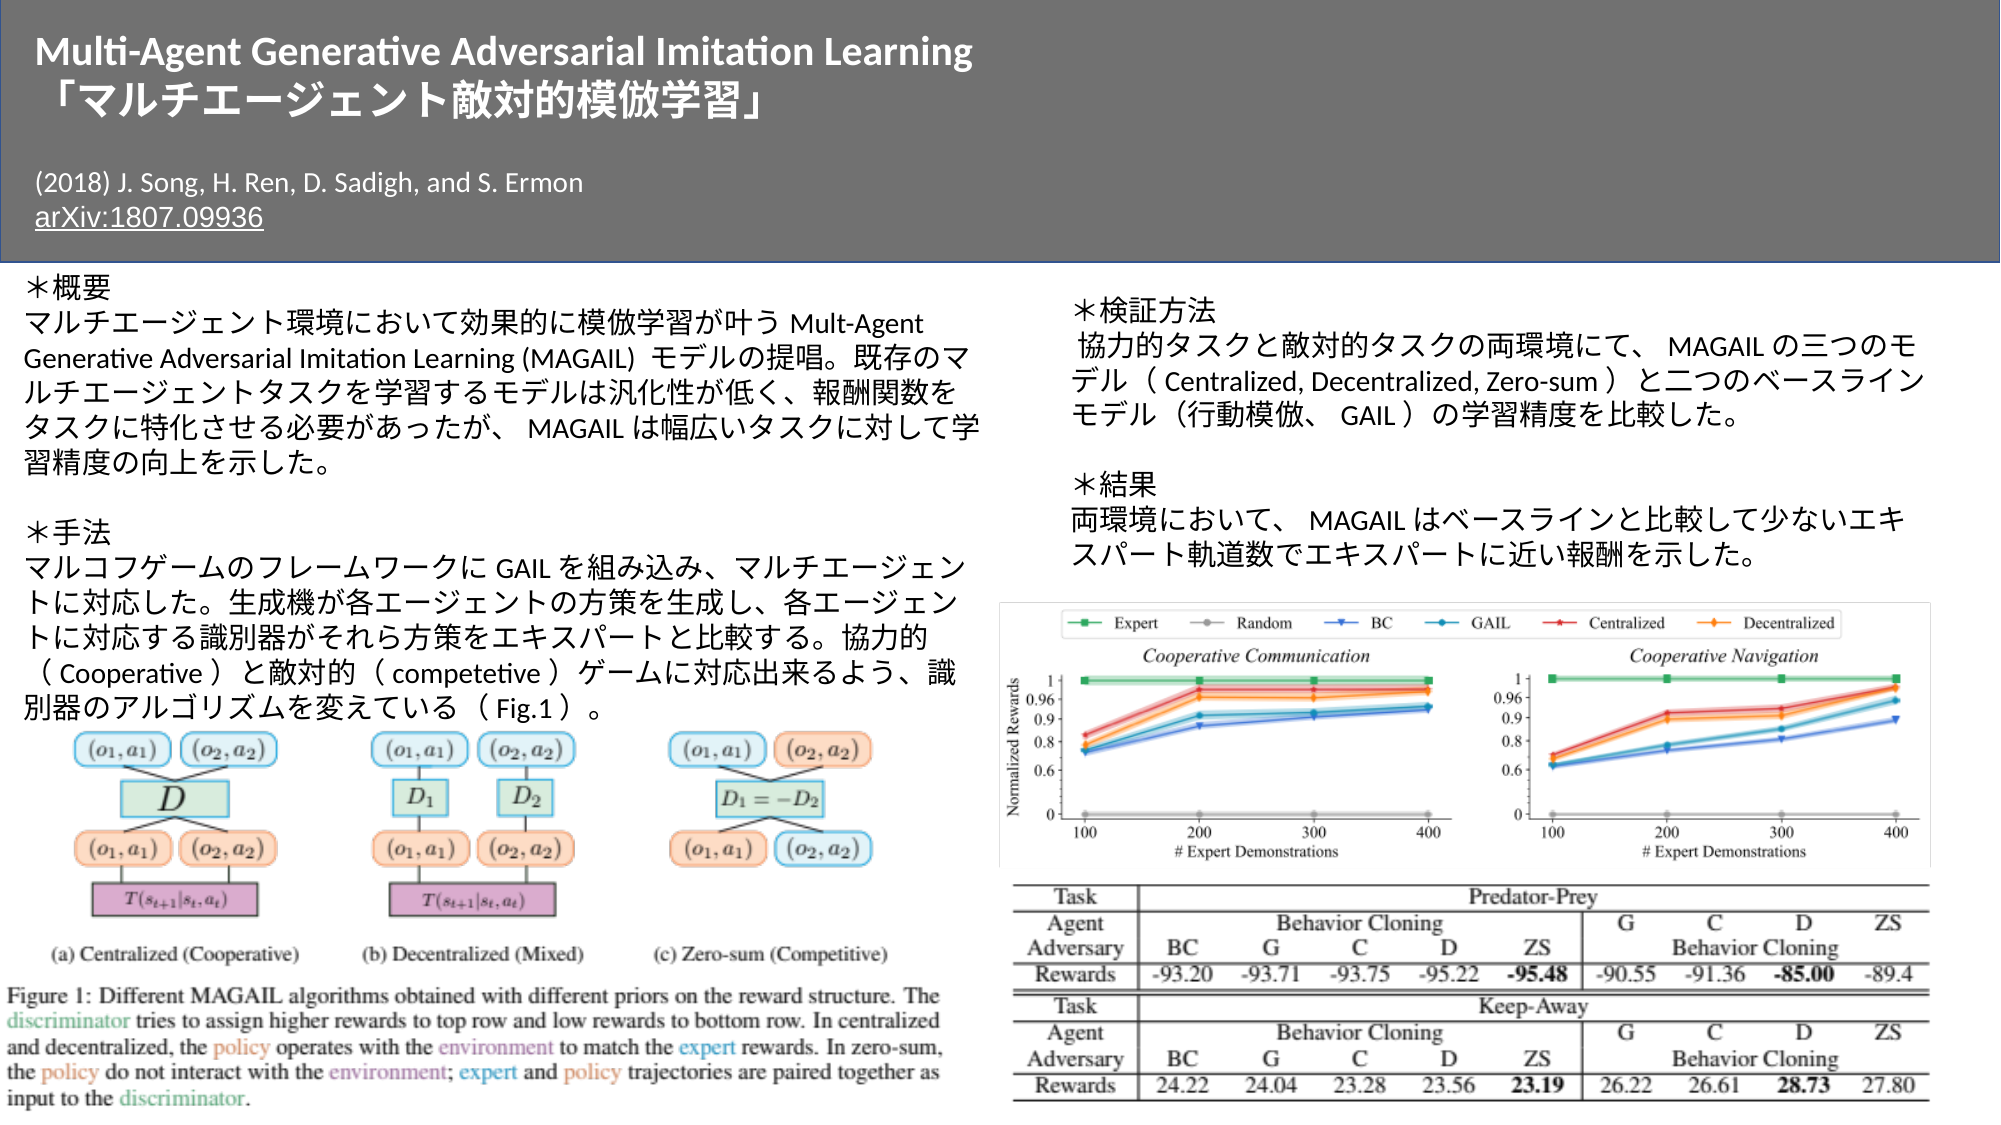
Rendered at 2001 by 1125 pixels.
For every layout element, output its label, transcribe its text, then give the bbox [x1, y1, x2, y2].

picture [0, 582, 2000, 1125]
text_box ＊検証方法 ﻿協力的タスクと敵対的タスクの両環境にて、MAGAILの三つのモデル（Centralized, Decentralized, Zero-sum）と二つのベースラインモデル（行動模倣、GAIL）の学習精度を比較した。 ＊結果 両環境において、MAGAILはベースラインと比較して少ないエキスパート軌道数でエキスパートに近い報酬を示した。 [1055, 284, 1945, 581]
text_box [0, 0, 2000, 263]
text_box ＊概要 マルチエージェント環境において効果的に模倣学習が叶うMult-Agent Generative Adversarial Imitation Learning (MAGAIL) モデルの提唱。既存のマルチエージェントタスクを学習するモデルは汎化性が低く、報酬関数をタスクに特化させる必要があったが、MAGAILは幅広いタスクに対して学習精度の向上を示した。 ＊手法 マルコフゲームのフレームワークにGAILを組み込み、マルチエージェントに対応した。生成機が各エージェントの方策を生成し、各エージェントに対応する識別器がそれら方策をエキスパートと比較する。協力的（Cooperative）と敵対的（competetive）ゲームに対応出来るよう、識別器のアルゴリズムを変えている（Fig.1）。 [8, 274, 1000, 410]
